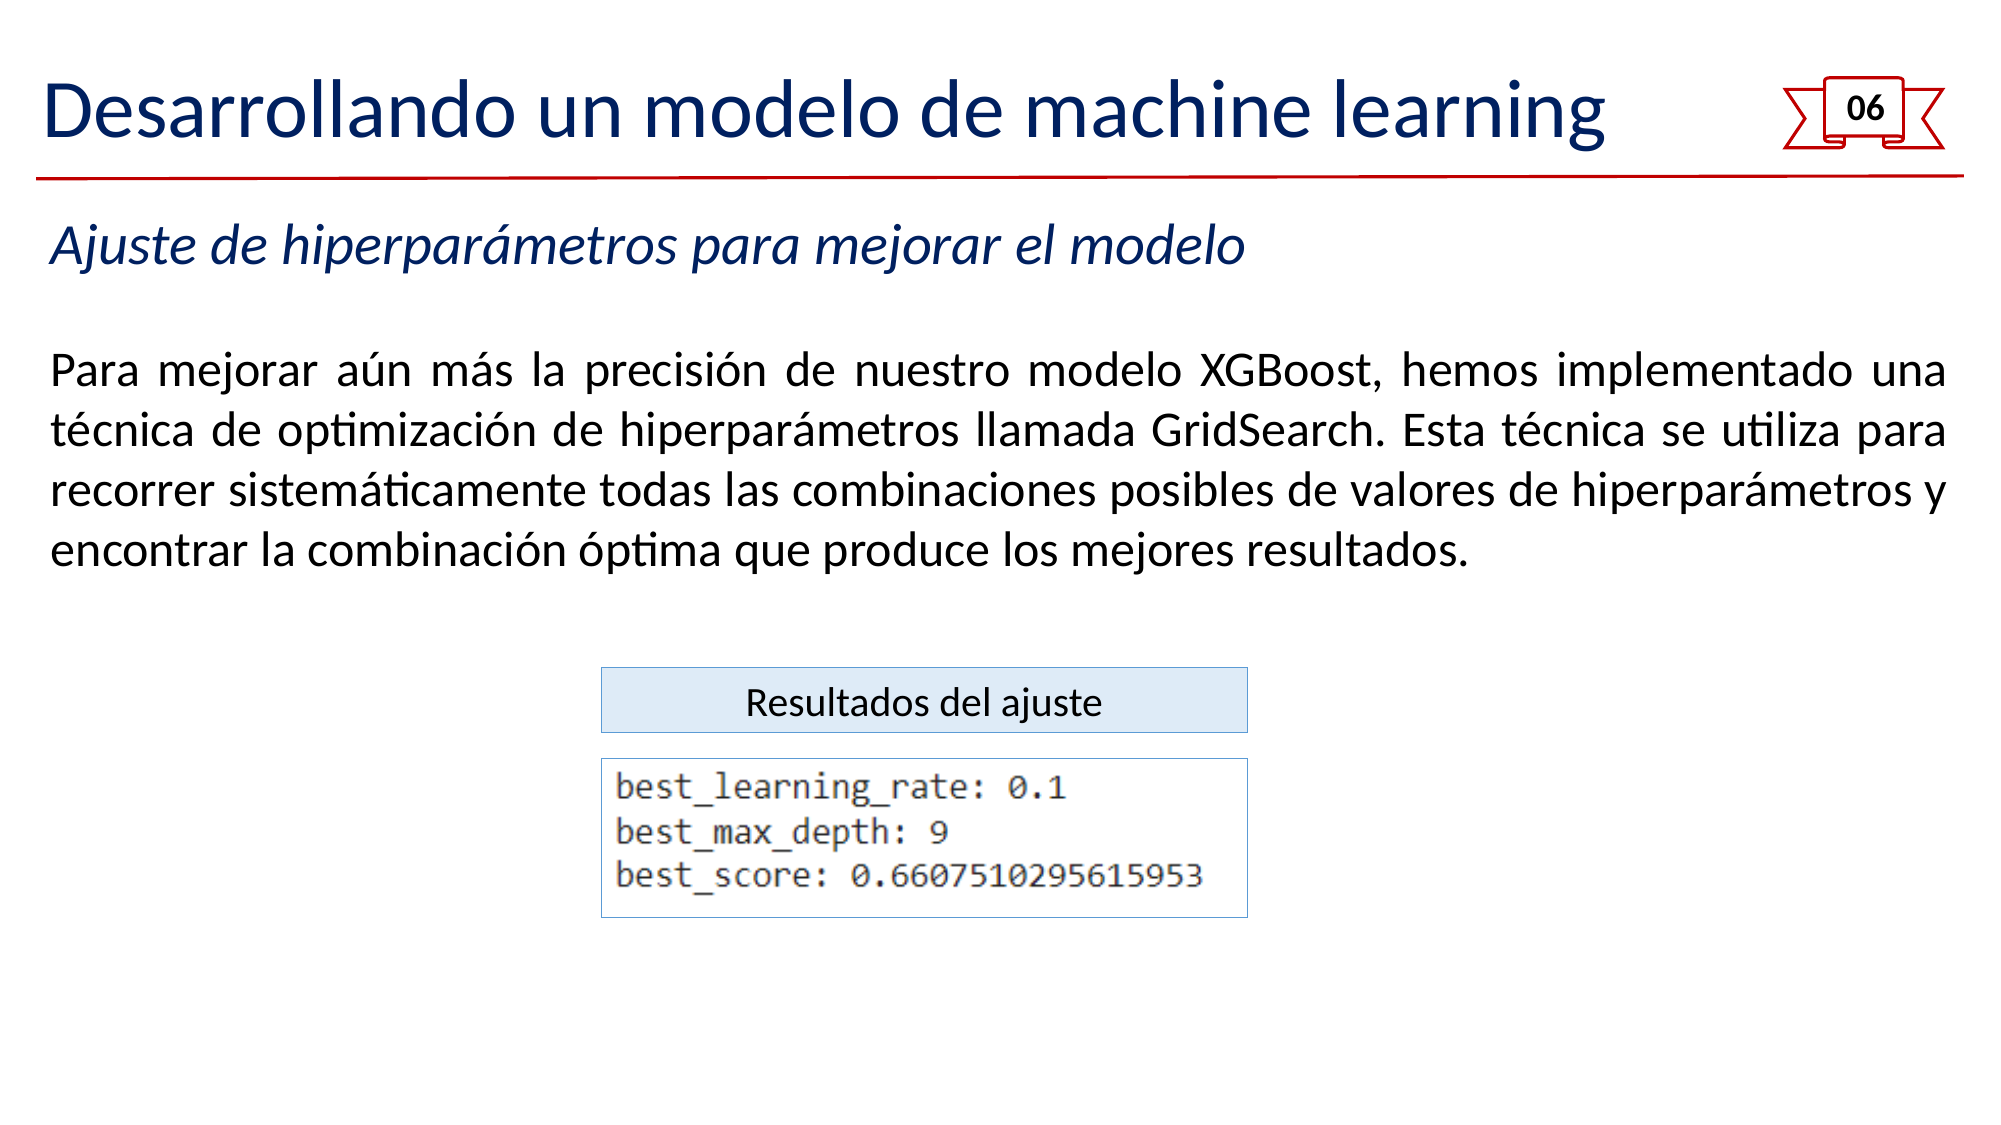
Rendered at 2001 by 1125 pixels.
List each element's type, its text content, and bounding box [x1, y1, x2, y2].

text_box Resultados del ajuste [601, 667, 1248, 733]
text_box [1783, 76, 1945, 149]
text_box Ajuste de hiperparámetros para mejorar el modelo Para mejorar aún más la precisión de nuestro modelo XGBoost, hemos implementado una técnica de optimización de hiperparámetros llamada GridSearch. Esta técnica se utiliza para recorrer sistemáticamente todas las combinaciones posibles de valores de hiperparámetros y encontrar la combinación óptima que produce los mejores resultados. [36, 199, 1964, 584]
picture [601, 758, 1248, 918]
title Desarrollando un modelo de machine learning [27, 1, 1753, 220]
text_box 06 [1832, 75, 1904, 135]
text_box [35, 175, 1964, 179]
